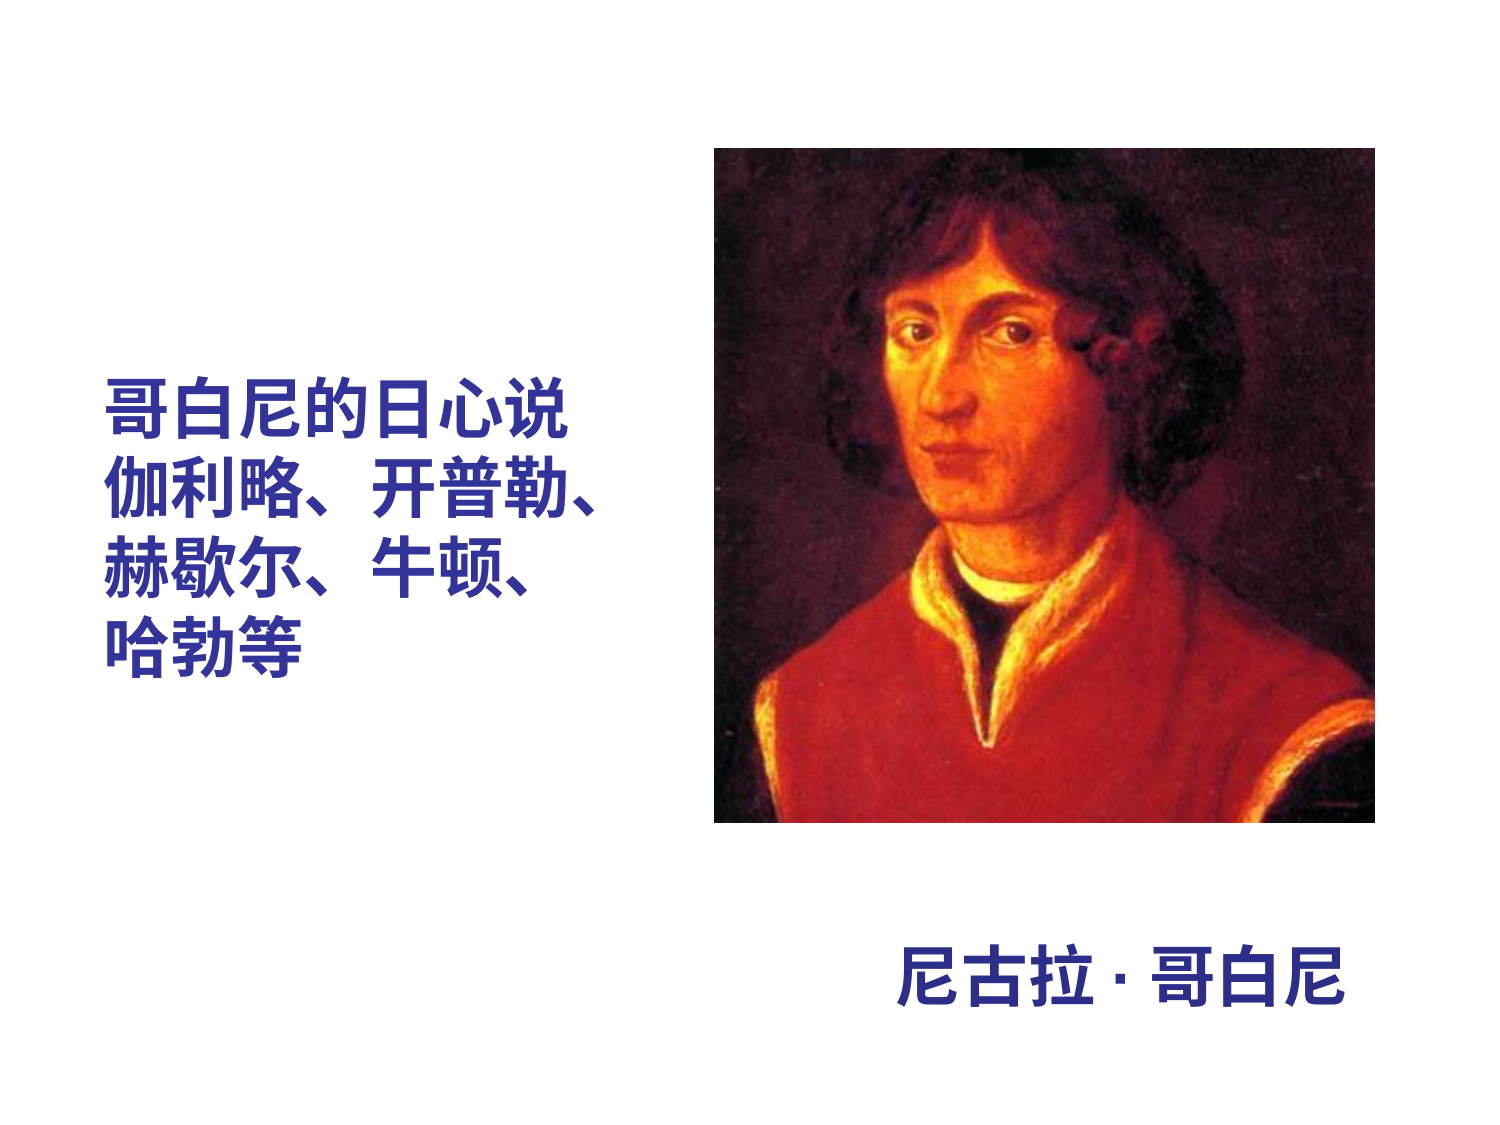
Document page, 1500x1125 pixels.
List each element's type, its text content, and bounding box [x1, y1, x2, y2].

picture [714, 148, 1376, 823]
list 哥白尼的日心说 伽利略、开普勒、赫歇尔、牛顿、哈勃等 [88, 278, 644, 847]
text_box 尼古拉·哥白尼 [844, 834, 1400, 1063]
